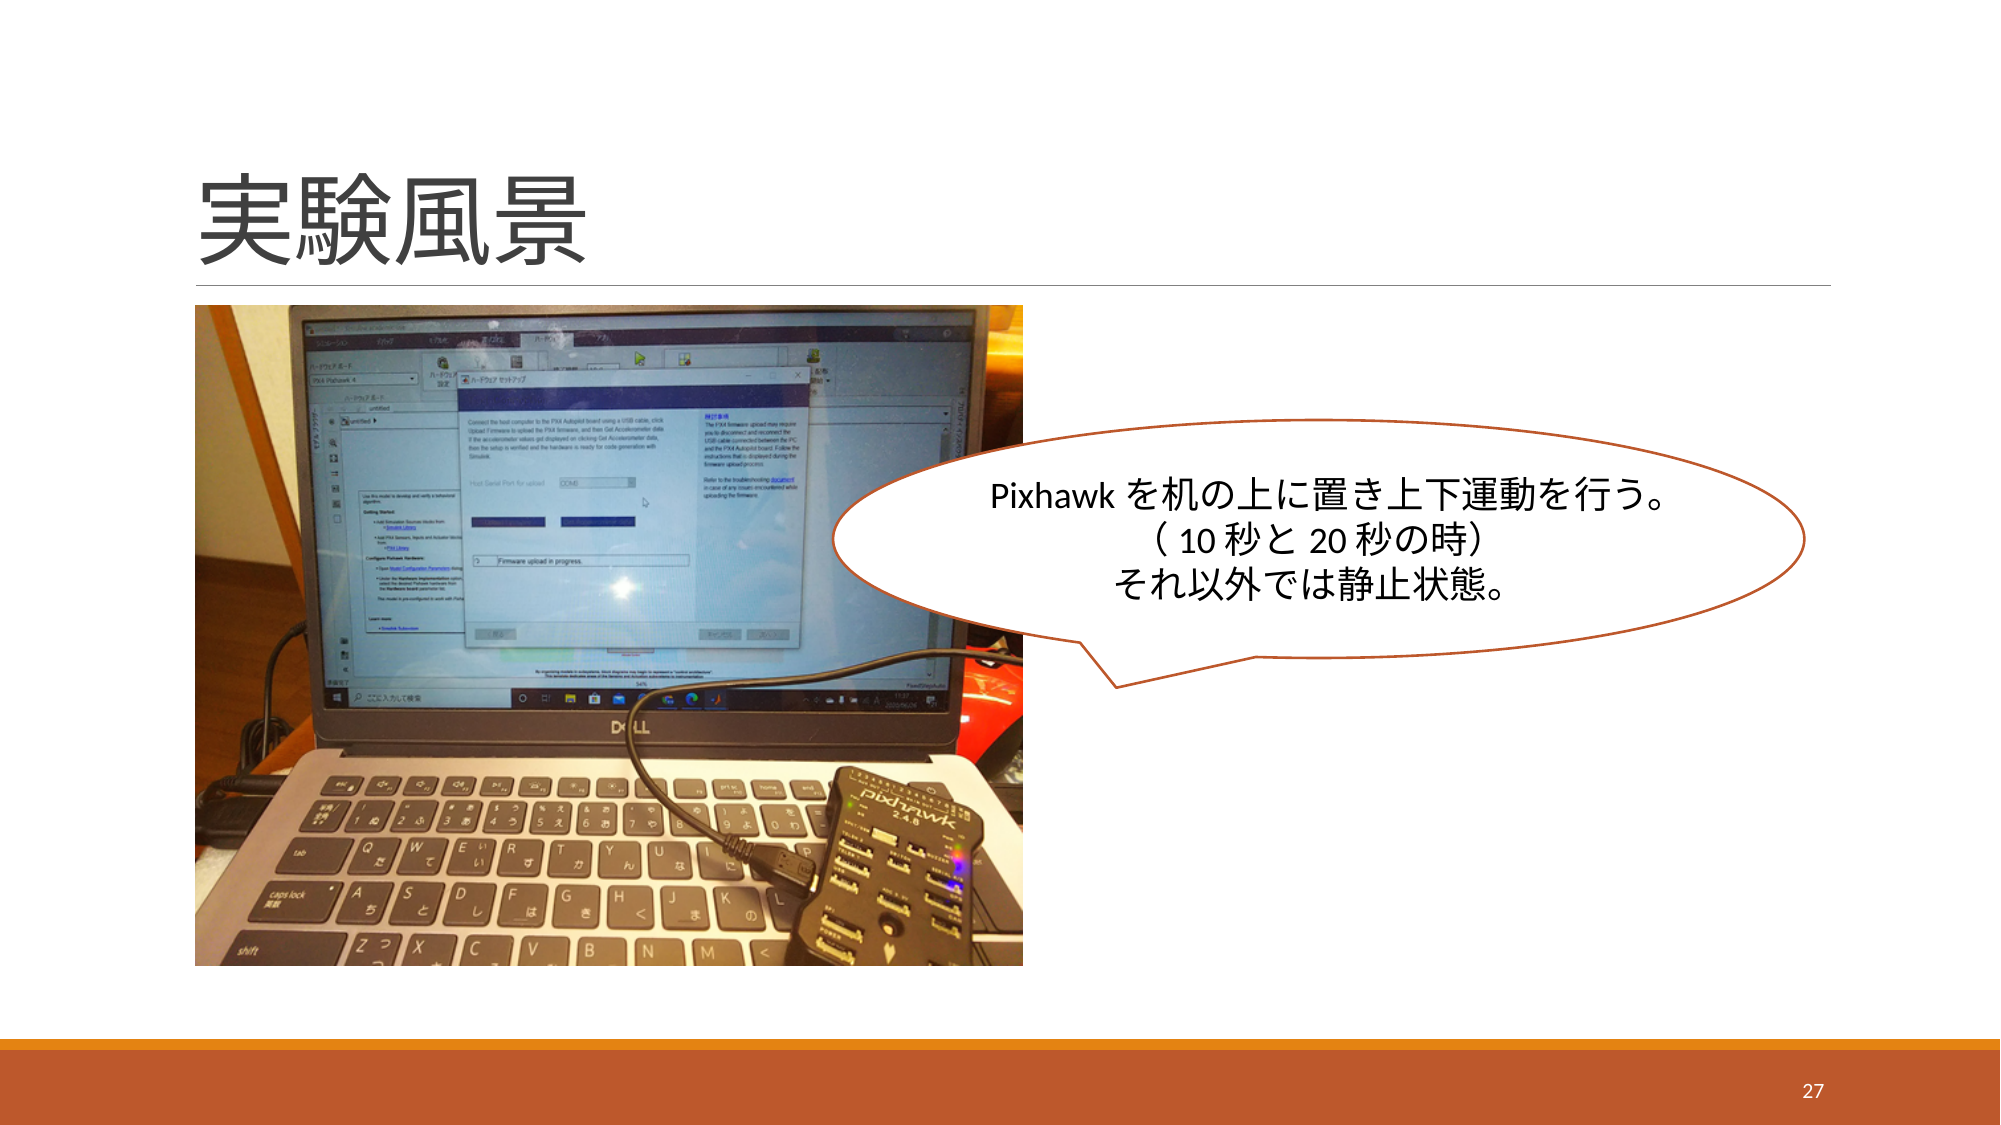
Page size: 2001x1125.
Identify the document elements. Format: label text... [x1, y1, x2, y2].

slide_number 27 [1624, 1059, 1840, 1120]
title 実験風景 [180, 47, 1830, 285]
text_box Pixhawkを机の上に置き上下運動を行う。 （10秒と20秒の時） それ以外では静止状態。 [1030, 418, 1806, 690]
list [194, 305, 1023, 967]
